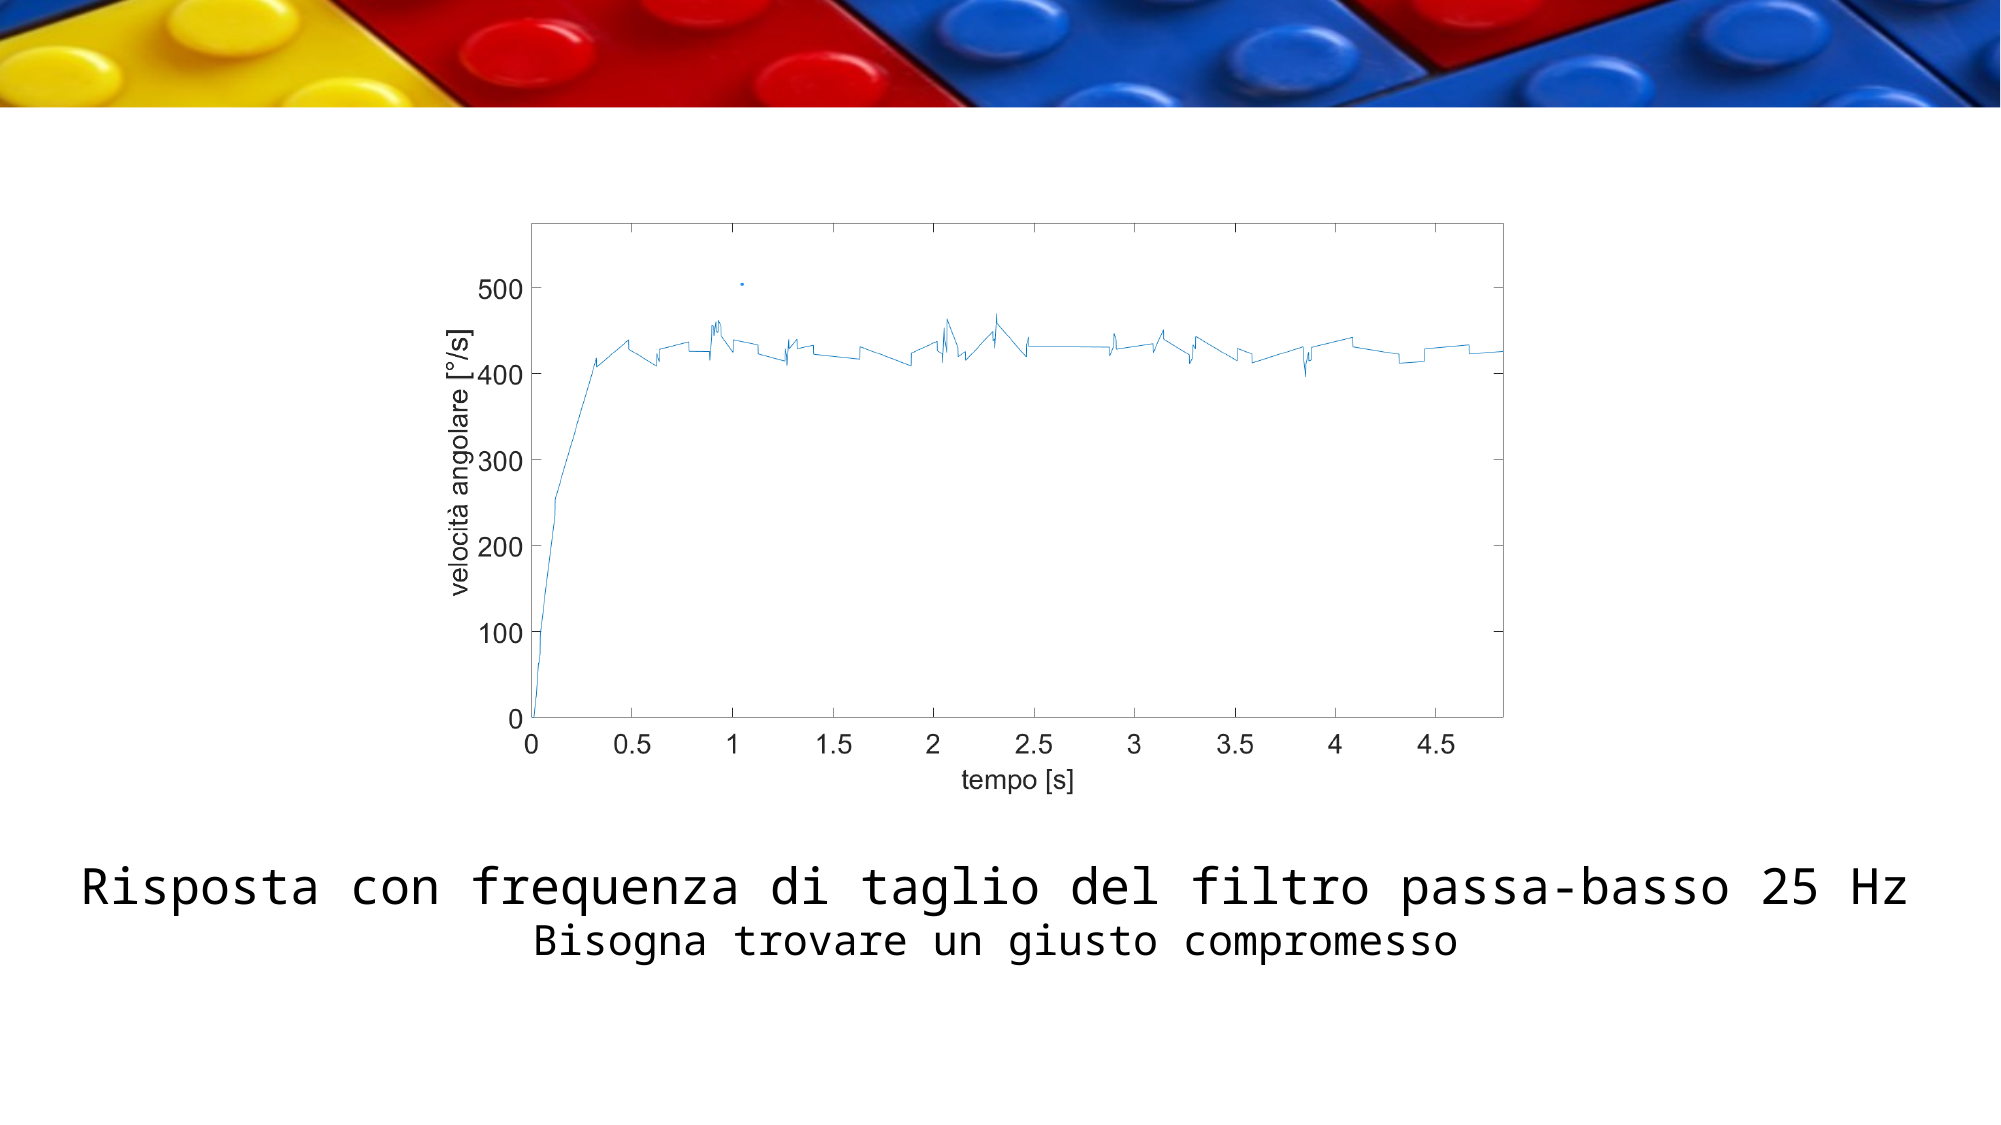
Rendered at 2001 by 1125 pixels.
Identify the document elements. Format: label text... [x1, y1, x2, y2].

picture [0, 0, 2001, 1125]
text_box Risposta con frequenza di taglio del filtro passa-basso 25 Hz Bisogna trovare un giusto compromesso [65, 846, 1926, 1022]
